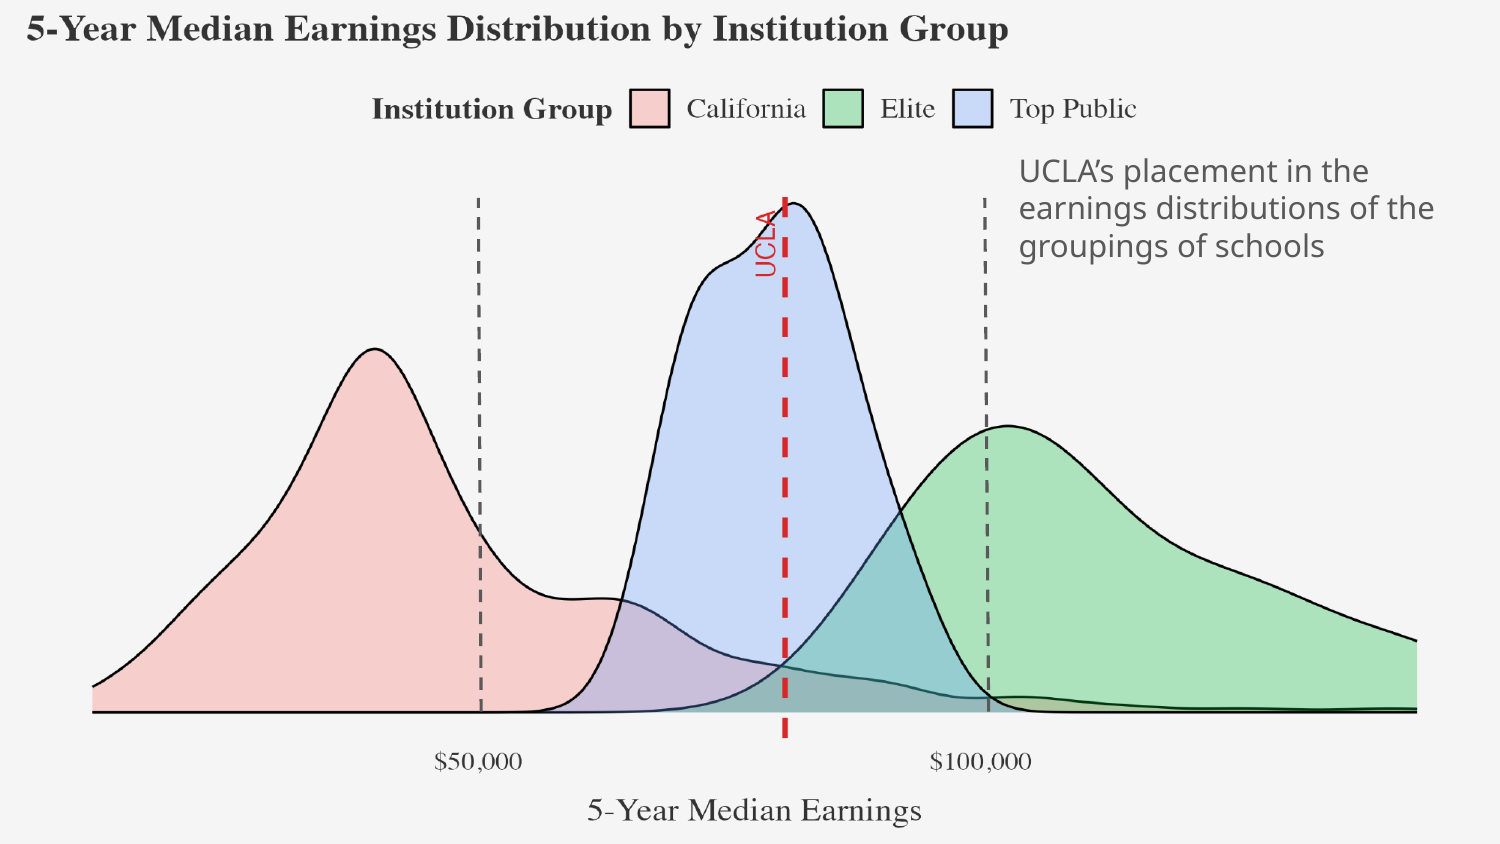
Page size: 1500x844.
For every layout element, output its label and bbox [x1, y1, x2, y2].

text_box [478, 197, 482, 712]
picture [0, 0, 1500, 844]
text_box [984, 197, 989, 712]
